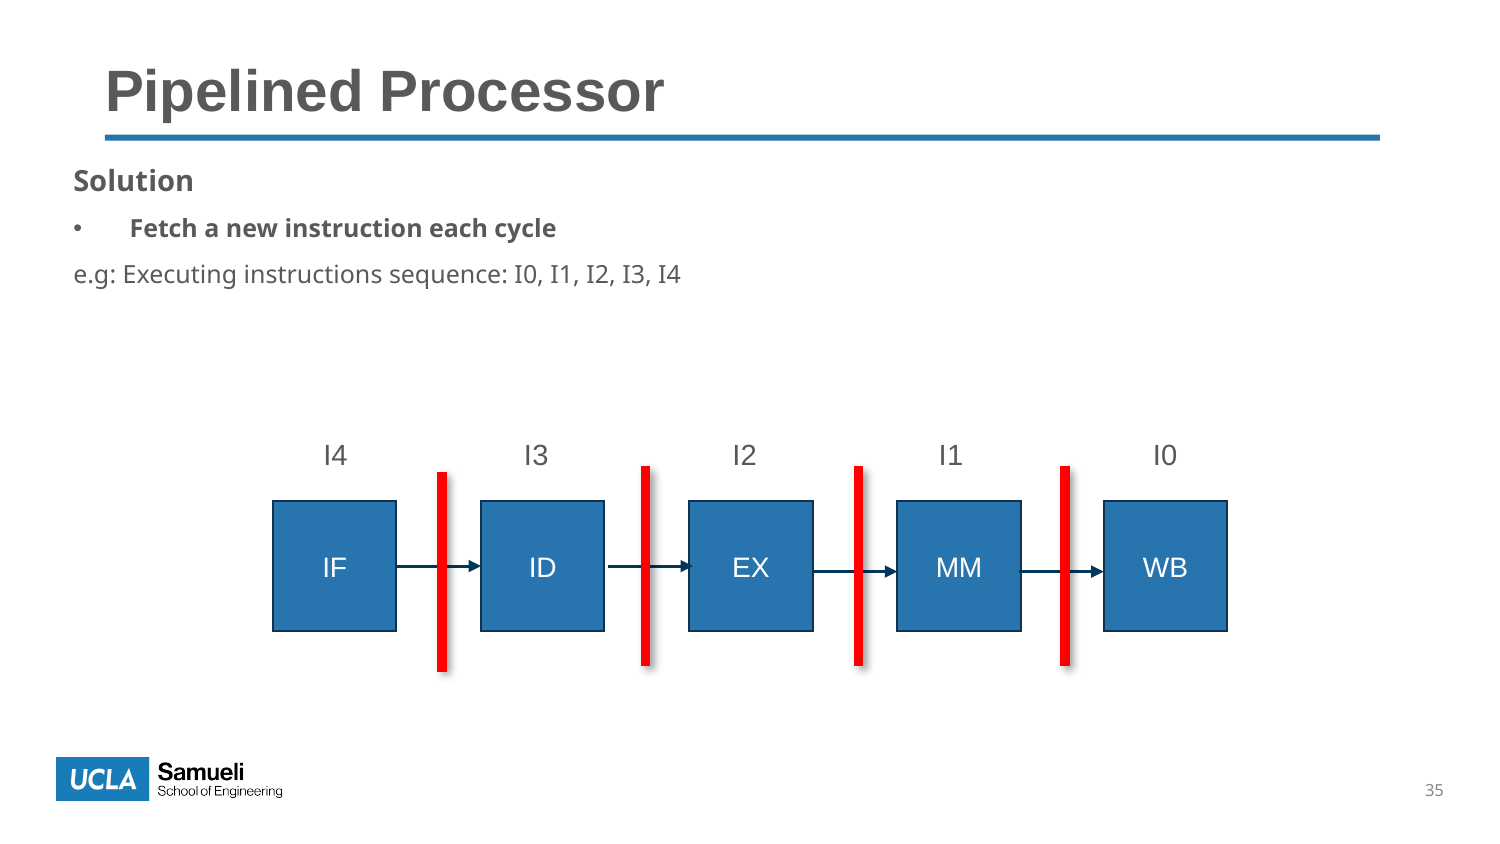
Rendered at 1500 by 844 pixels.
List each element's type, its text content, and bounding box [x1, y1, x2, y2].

picture [56, 757, 282, 801]
text_box I1 [938, 436, 1005, 466]
text_box I4 [323, 436, 389, 466]
text_box I3 [523, 436, 590, 466]
text_box I2 [732, 436, 798, 466]
slide_number 35 [1425, 780, 1500, 840]
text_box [272, 466, 1228, 672]
list Solution Fetch a new instruction each cycle e.g: Executing instructions sequence: I0, I1, I2, I3, I4 [73, 162, 705, 328]
text_box I0 [1152, 436, 1219, 466]
title Pipelined Processor [105, 60, 1380, 125]
